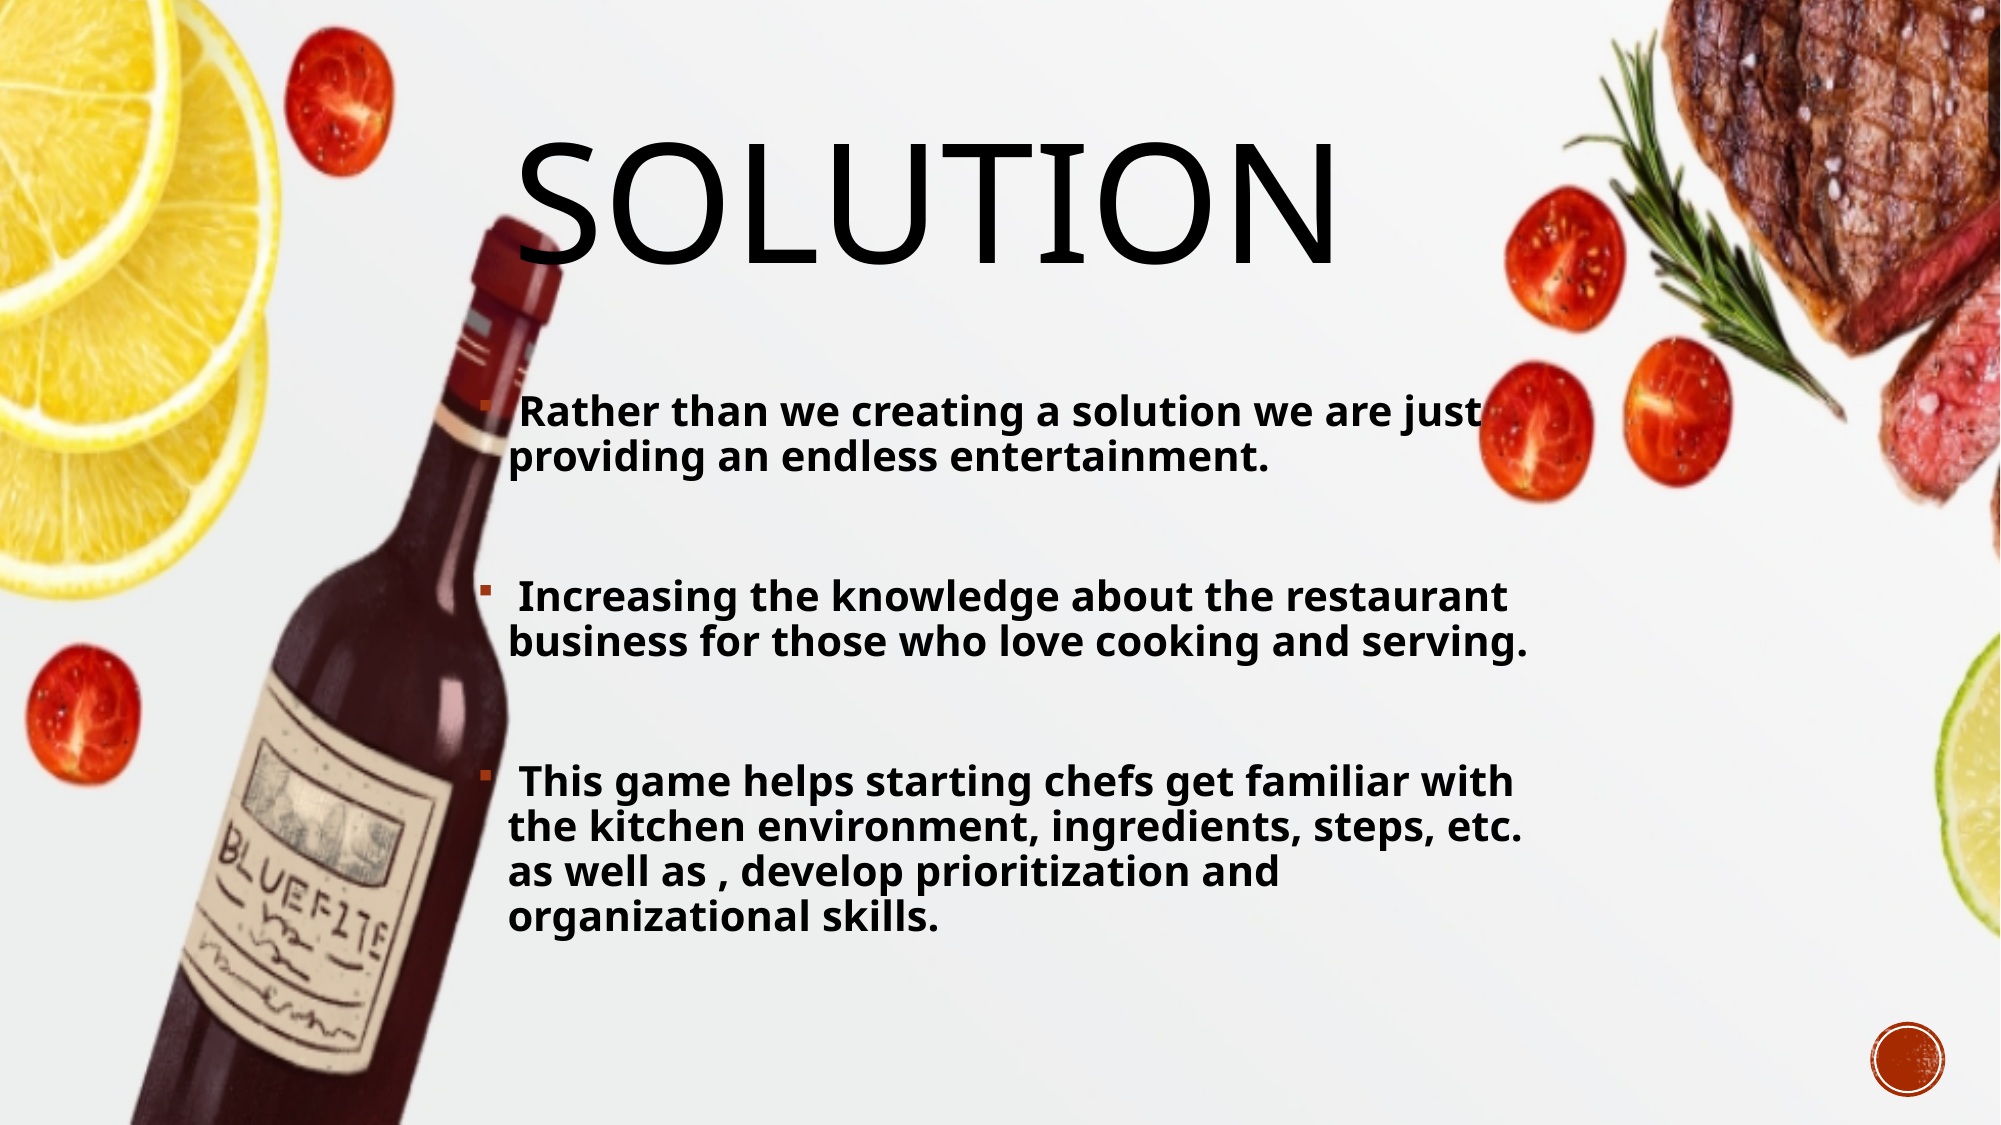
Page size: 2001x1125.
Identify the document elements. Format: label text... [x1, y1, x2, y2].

list Rather than we creating a solution we are just providing an endless entertainment. Increasing the knowledge about the restaurant business for those who love cooking and serving. This game helps starting chefs get familiar with the kitchen environment, ingredients, steps, etc. as well as , develop prioritization and organizational skills. [462, 382, 1568, 1007]
picture [0, 0, 2001, 1125]
title Solution [497, 78, 1412, 342]
